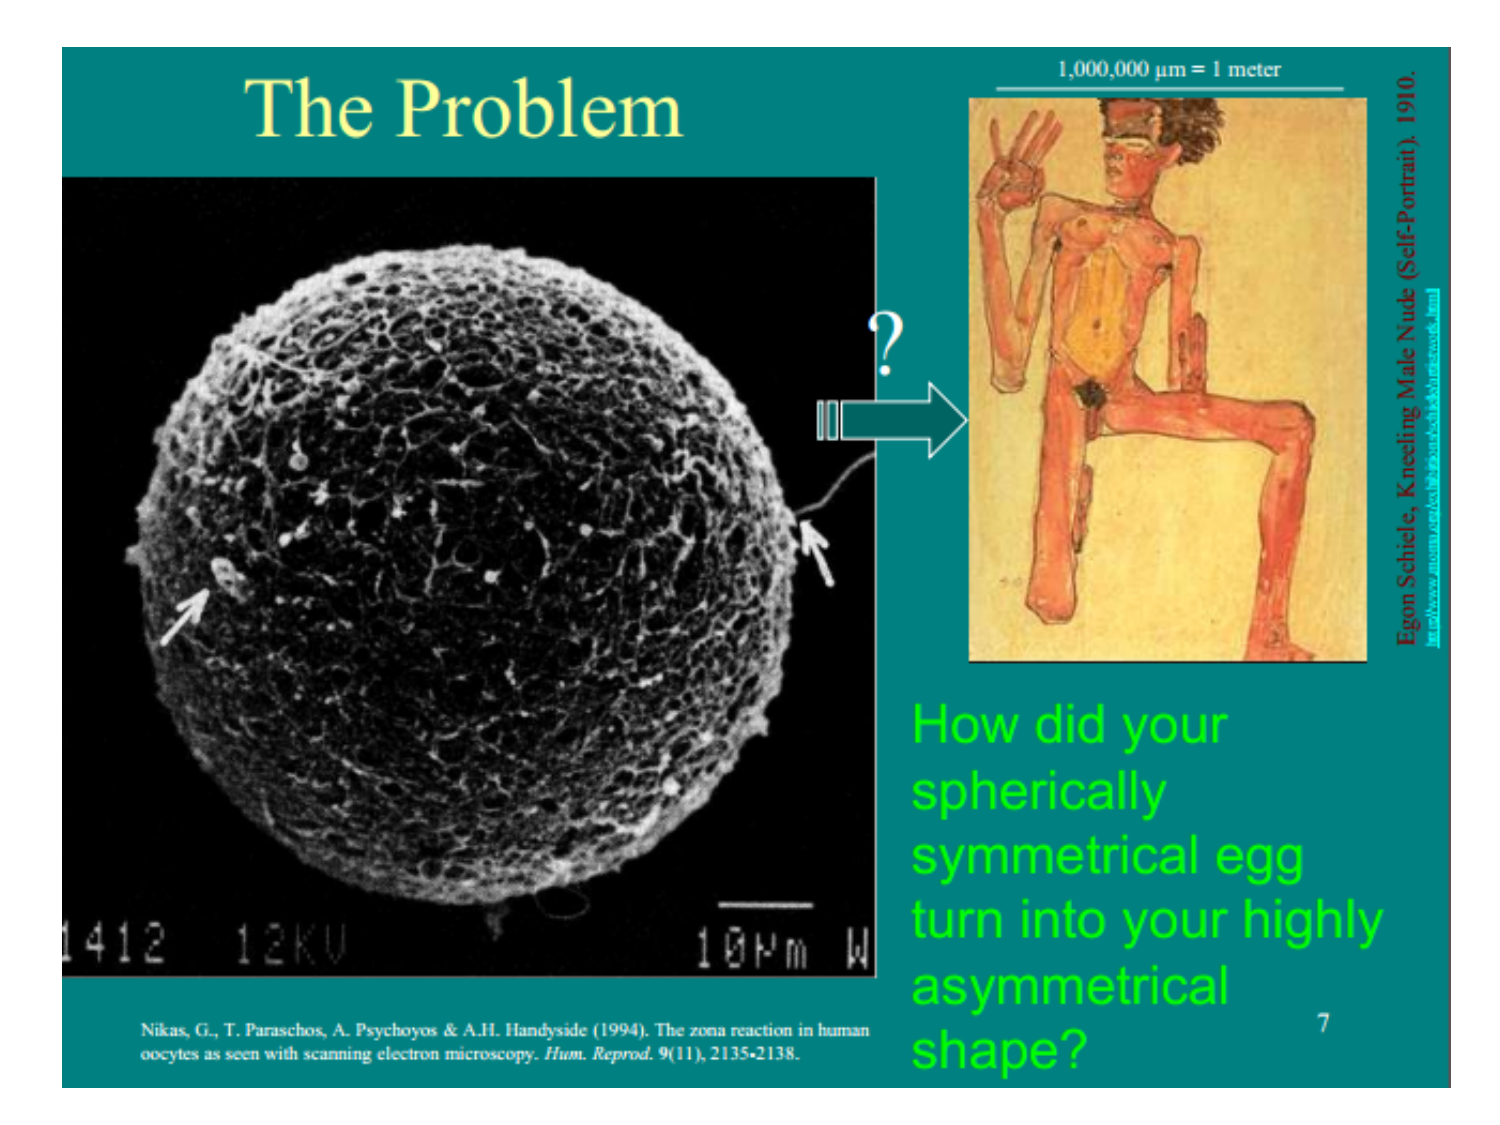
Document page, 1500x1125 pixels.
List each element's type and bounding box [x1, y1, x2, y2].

picture [62, 47, 1452, 1088]
